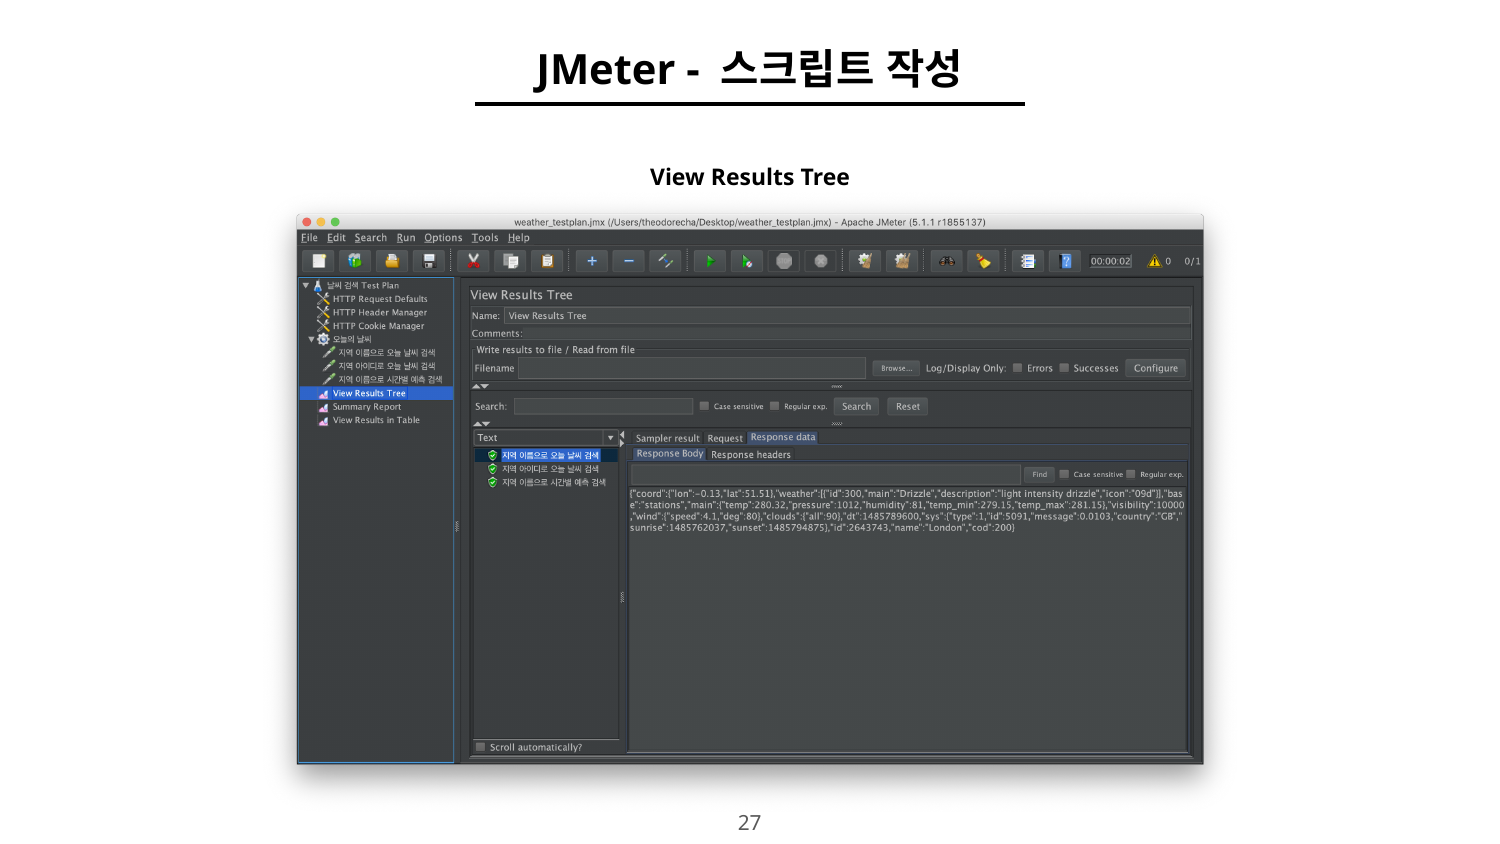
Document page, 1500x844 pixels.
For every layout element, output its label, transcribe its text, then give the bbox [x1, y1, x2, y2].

picture [256, 186, 1243, 817]
title JMeter - 스크립트 작성 [367, 36, 1133, 100]
slide_number ‹#› [729, 825, 770, 833]
text_box View Results Tree [619, 151, 881, 185]
